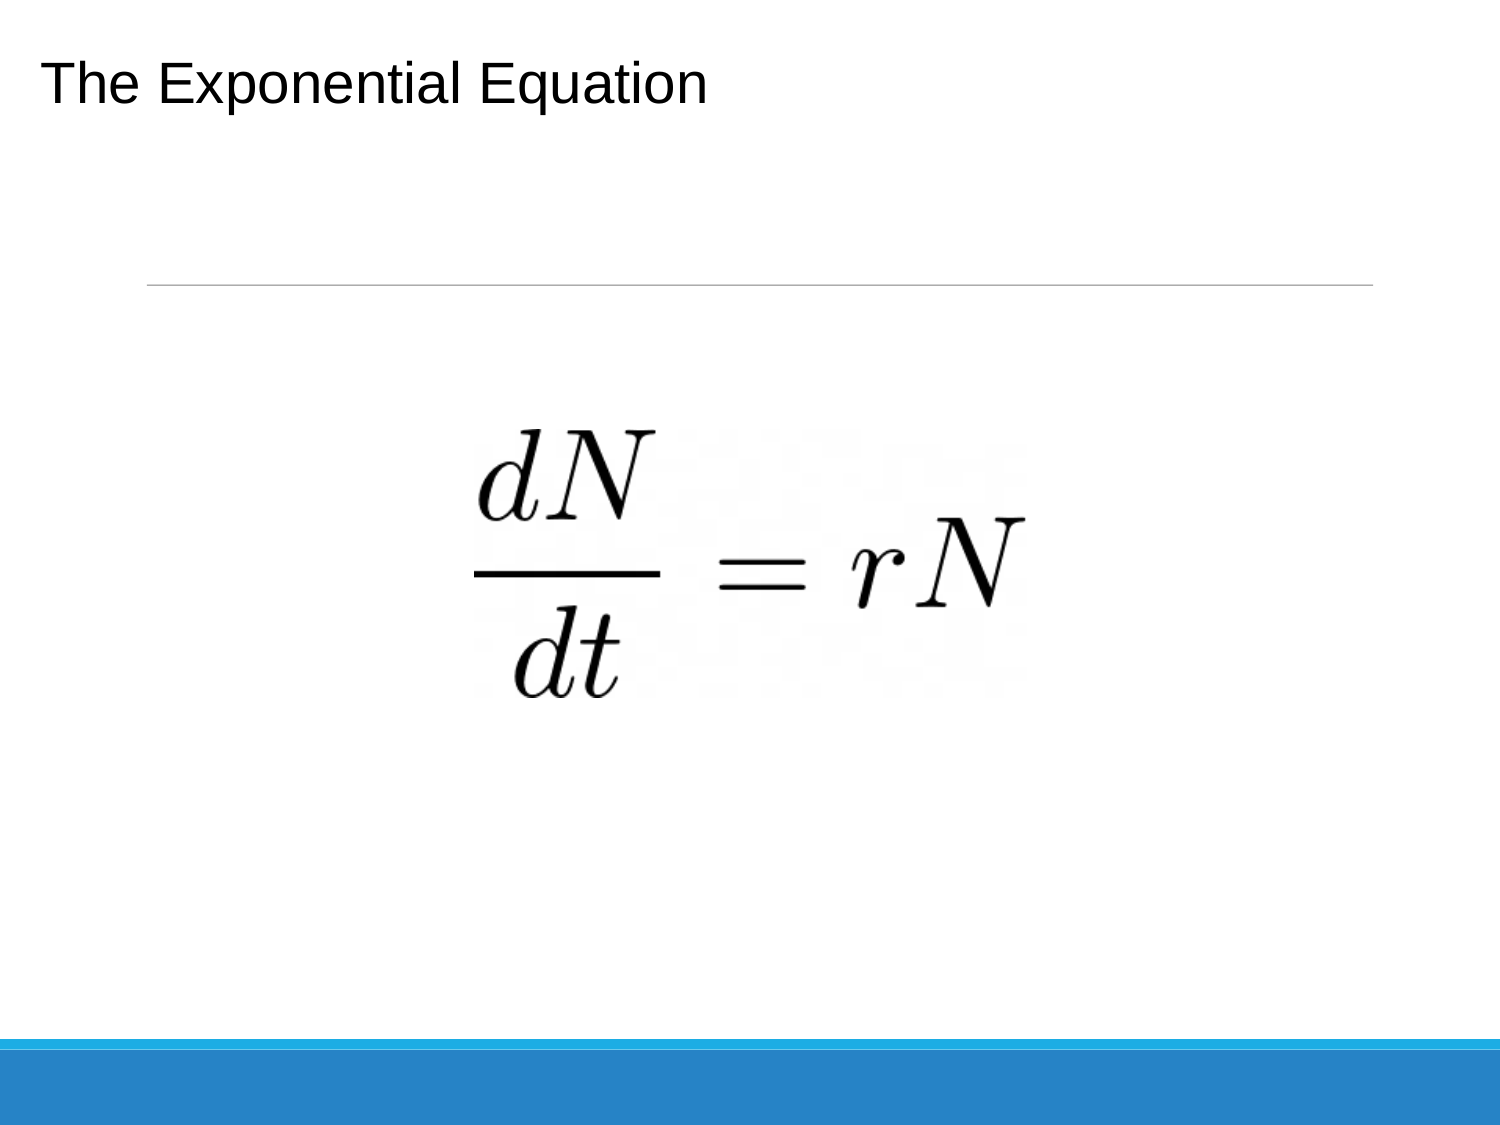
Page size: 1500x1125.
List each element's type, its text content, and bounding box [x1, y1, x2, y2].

text_box The Exponential Equation [15, 15, 735, 145]
picture [474, 428, 1027, 699]
